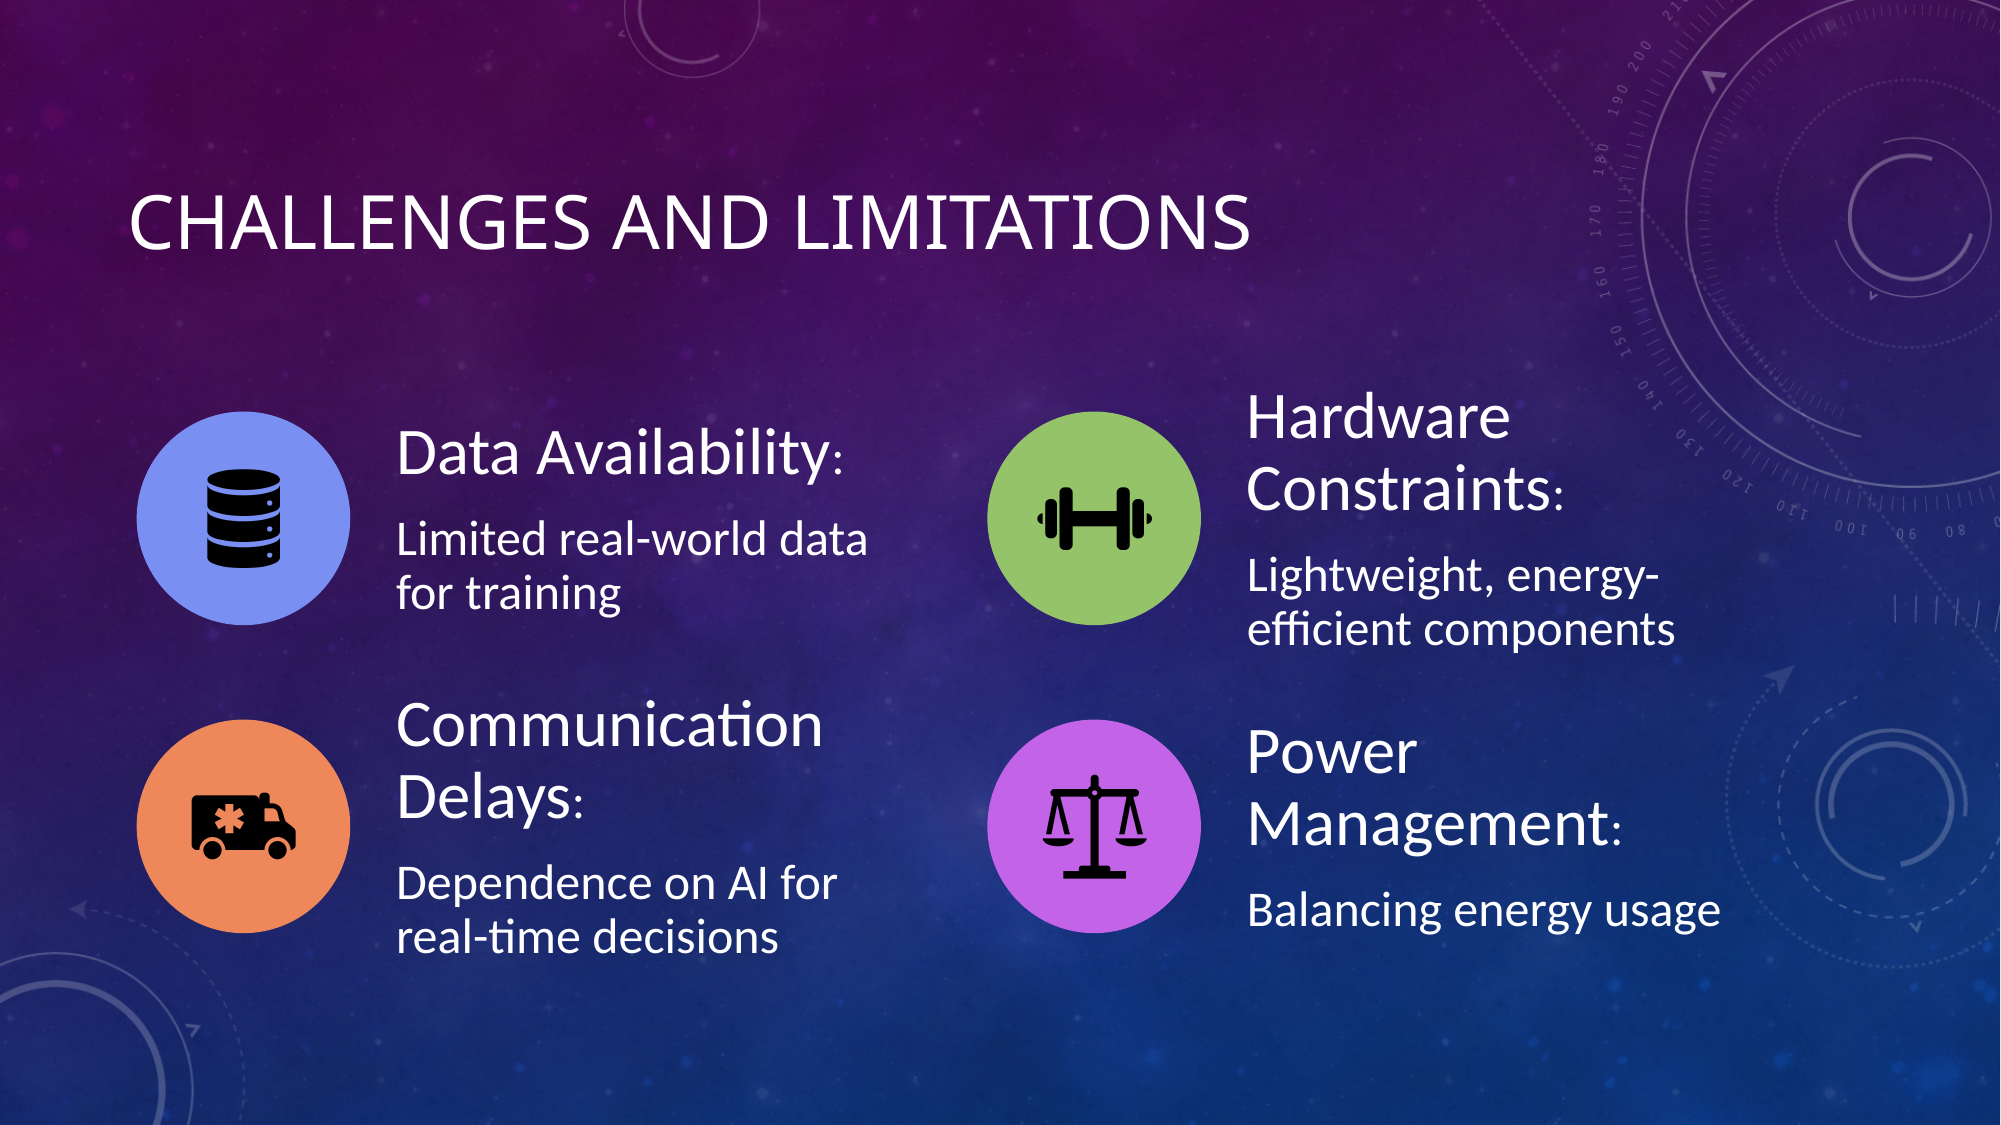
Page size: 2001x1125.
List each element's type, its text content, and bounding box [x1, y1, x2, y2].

picture [0, 0, 2001, 1125]
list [112, 394, 1775, 951]
title Challenges and Limitations [112, 99, 1775, 339]
